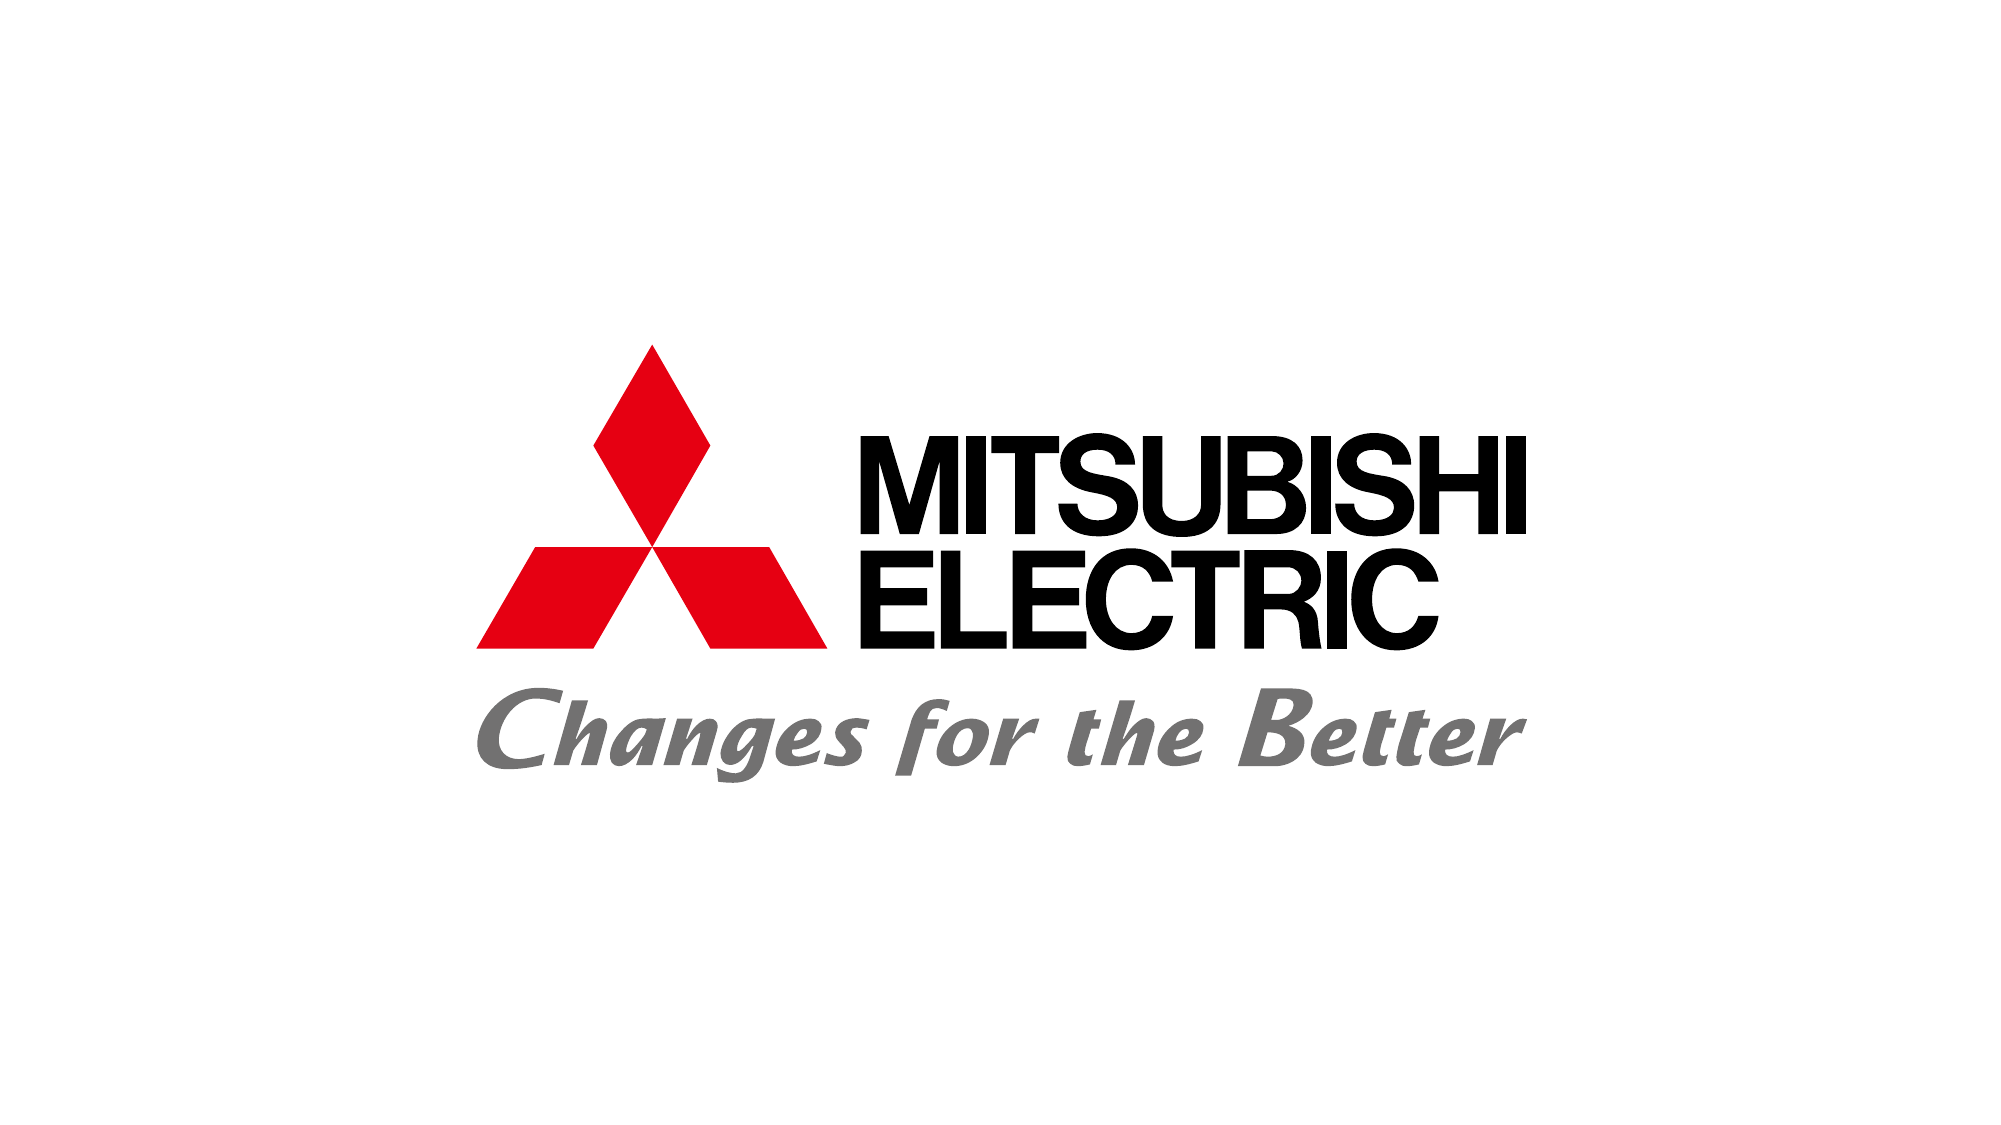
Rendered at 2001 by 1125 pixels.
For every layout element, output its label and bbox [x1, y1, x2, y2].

picture [446, 321, 1554, 804]
